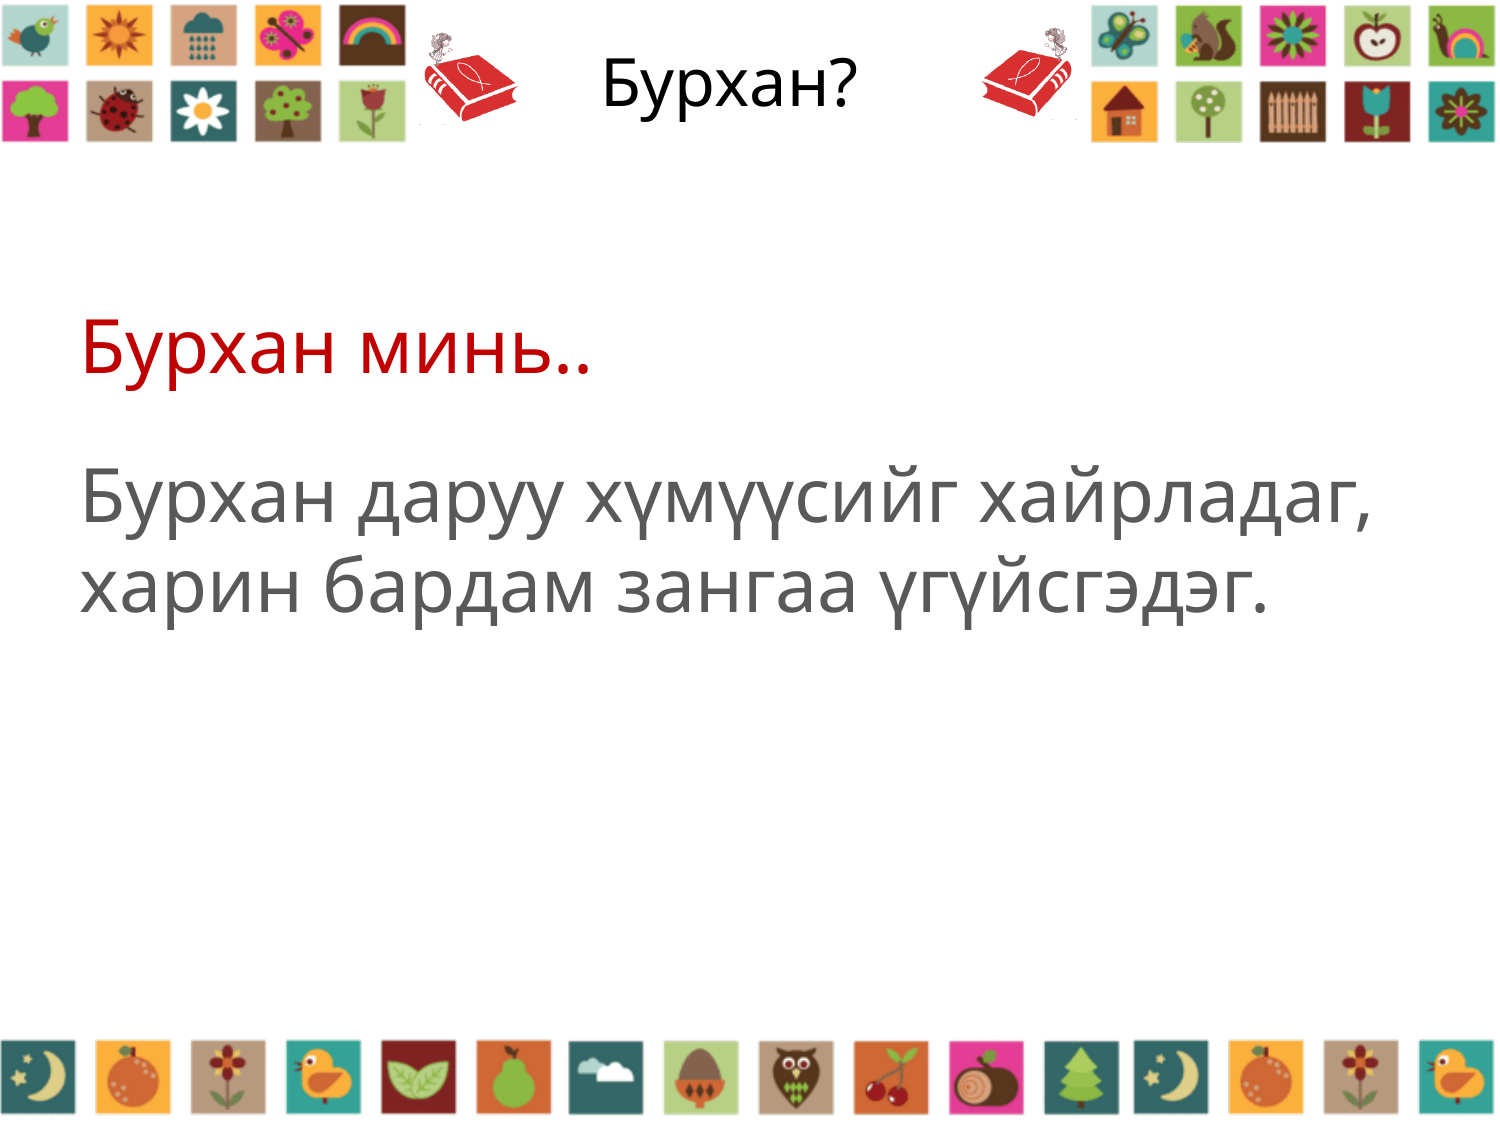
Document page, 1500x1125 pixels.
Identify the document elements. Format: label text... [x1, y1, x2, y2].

text_box Бурхан минь.. [64, 290, 1412, 396]
picture [950, 3, 1500, 150]
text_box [0, 1028, 1500, 1118]
picture [0, 3, 550, 150]
text_box Бурхан даруу хүмүүсийг хайрладаг, харин бардам зангаа үгүйсгэдэг. [64, 440, 1412, 635]
text_box Бурхан? [553, 32, 1071, 128]
